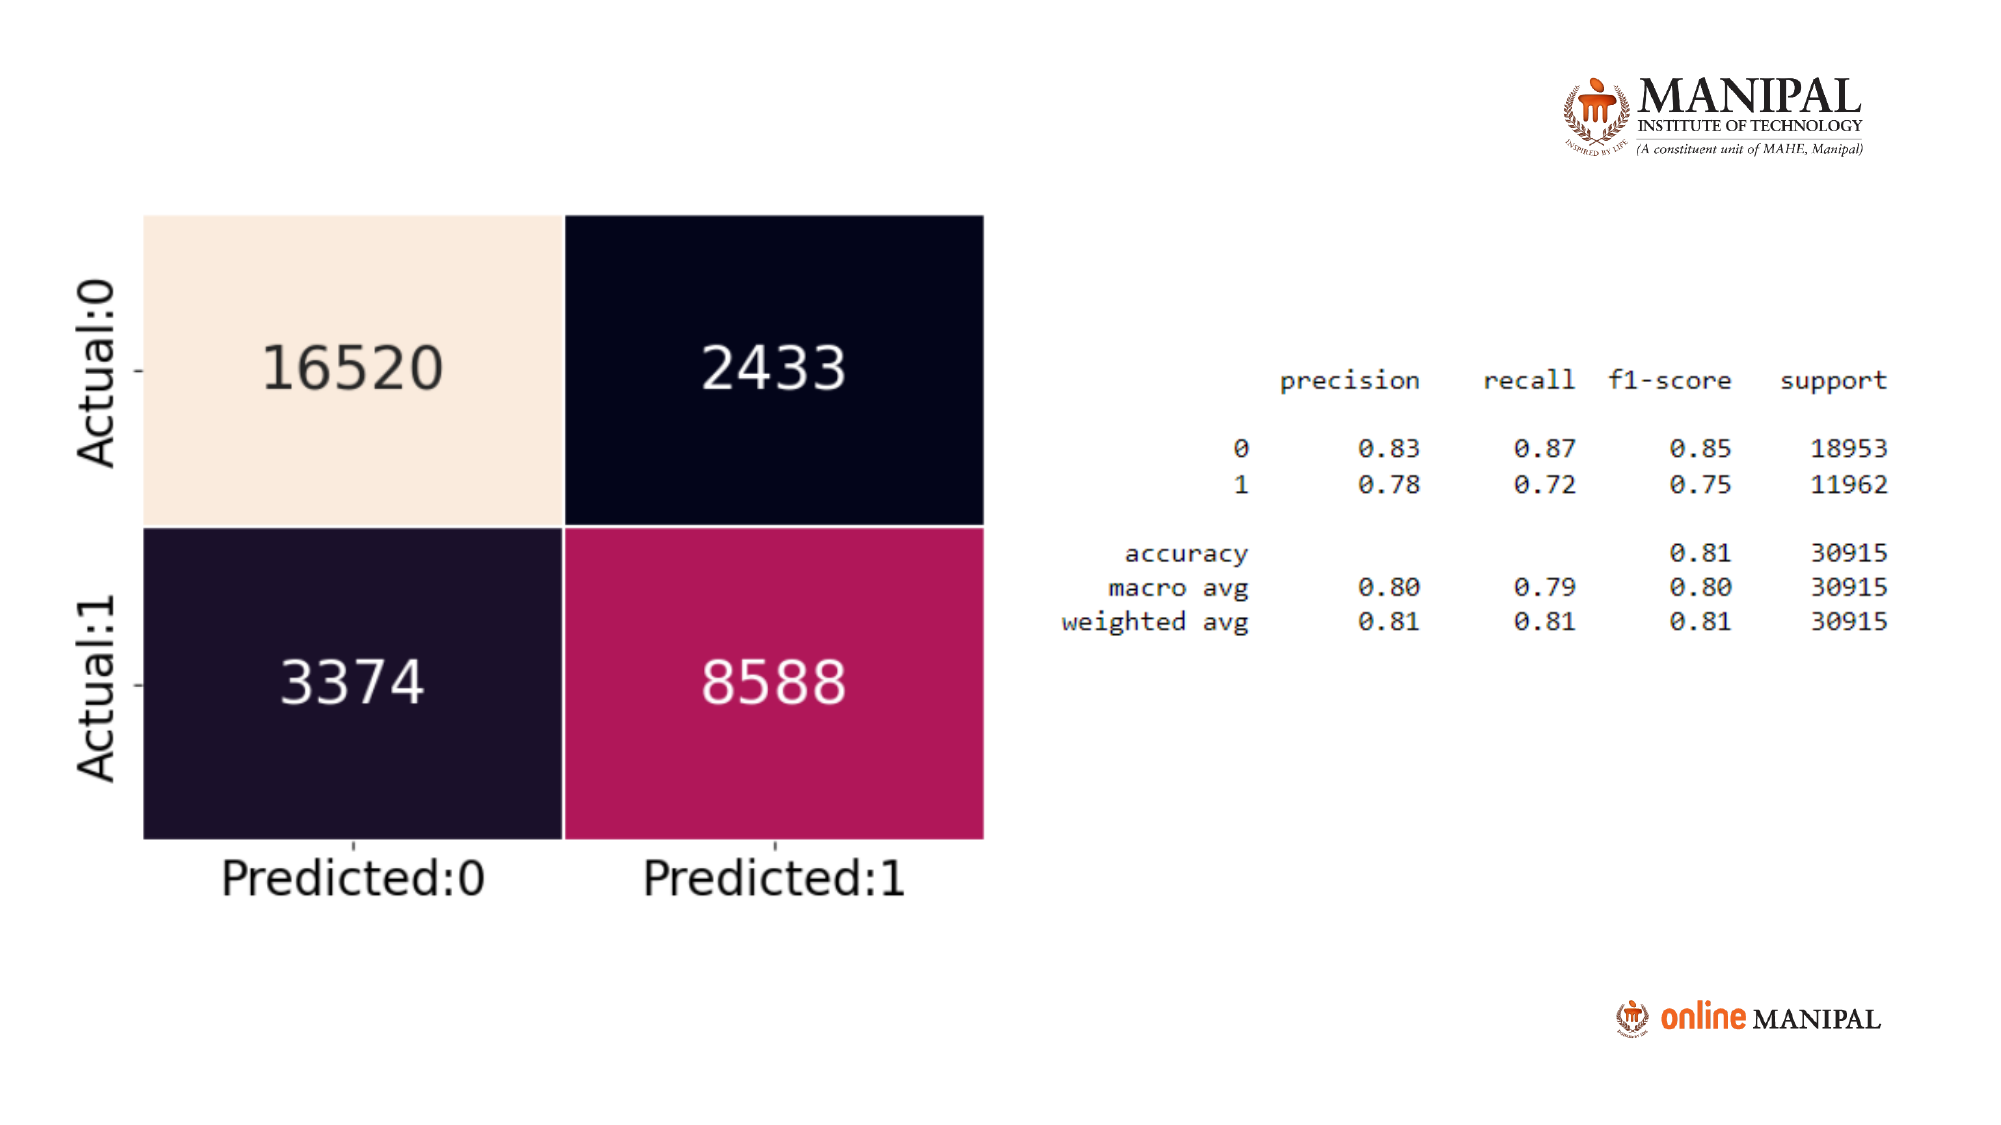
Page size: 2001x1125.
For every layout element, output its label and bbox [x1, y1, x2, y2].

picture [56, 189, 1974, 935]
picture [1599, 966, 1900, 1073]
picture [1545, 57, 1878, 175]
